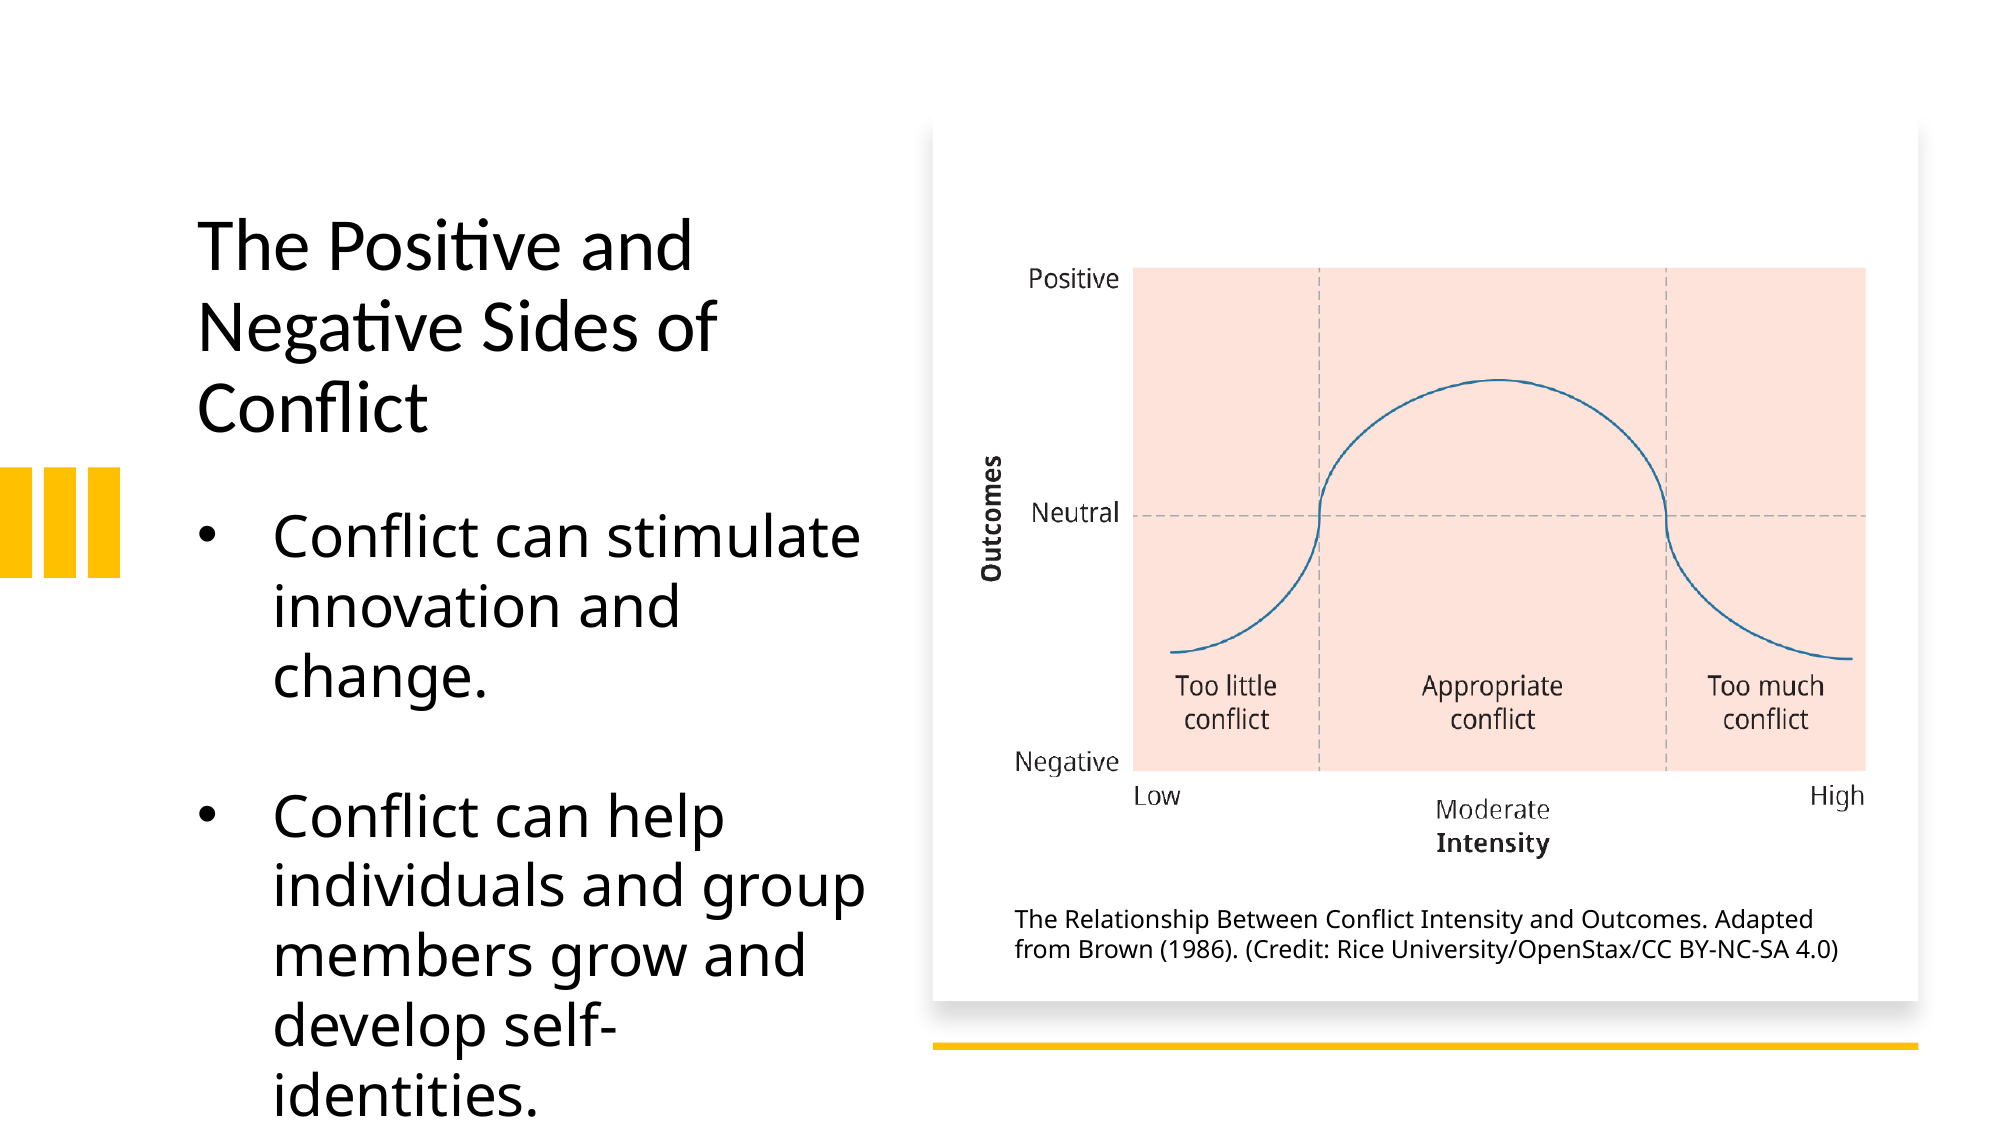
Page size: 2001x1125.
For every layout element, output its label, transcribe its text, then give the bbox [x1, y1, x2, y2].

text_box Conflict can stimulate innovation and change. Conflict can help individuals and group members grow and develop self-identities. [182, 491, 884, 1125]
picture [971, 247, 1880, 866]
text_box [932, 110, 1919, 1002]
text_box The Relationship Between Conflict Intensity and Outcomes. Adapted from Brown (1986). (Credit: Rice University/OpenStax/CC BY-NC-SA 4.0) [999, 896, 1887, 971]
text_box The Positive and Negative Sides of Conflict [182, 197, 845, 491]
text_box [0, 0, 2000, 1125]
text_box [0, 467, 120, 578]
text_box [932, 1041, 1919, 1051]
